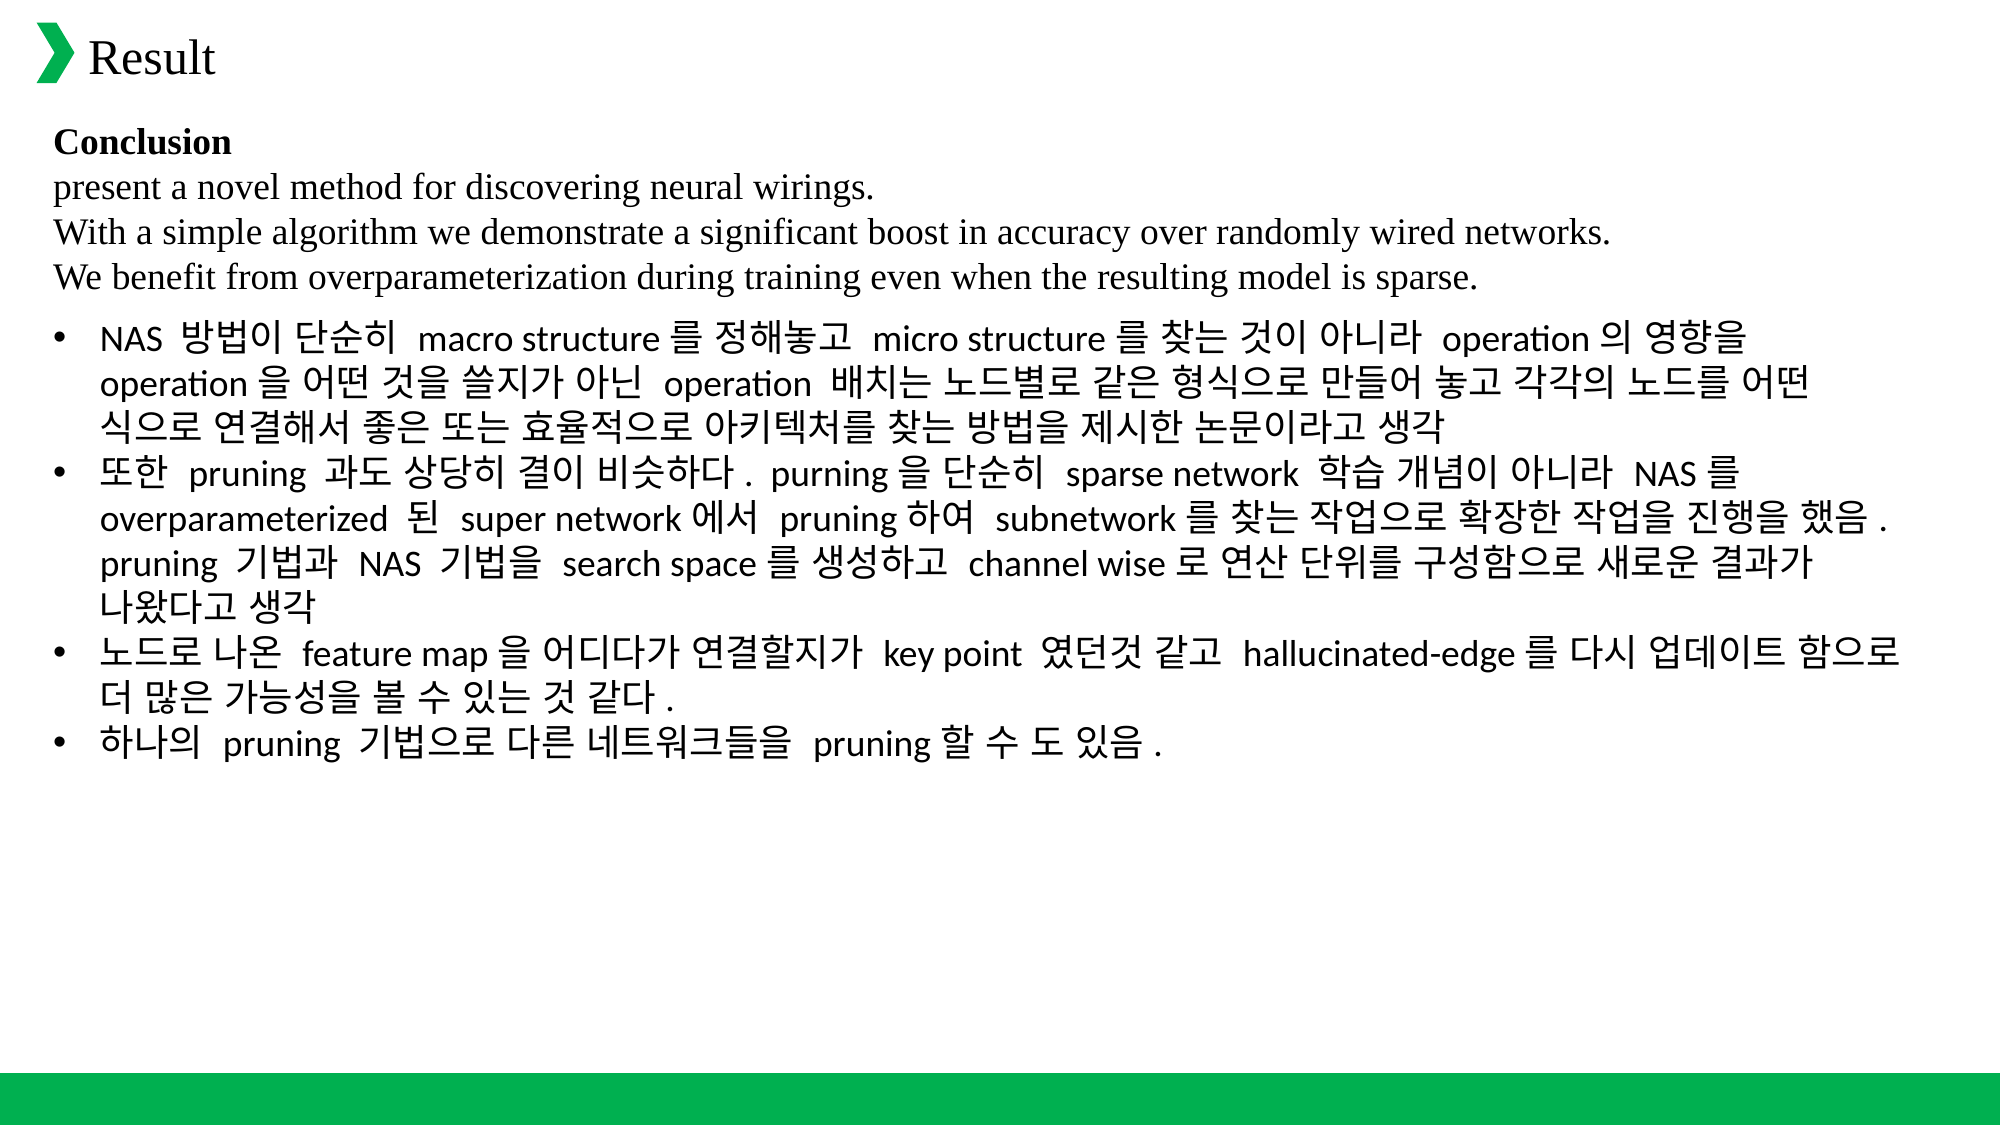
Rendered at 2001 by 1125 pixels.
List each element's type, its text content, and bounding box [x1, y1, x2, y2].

text_box [36, 22, 75, 84]
text_box [0, 1072, 2000, 1125]
text_box Conclusion present a novel method for discovering neural wirings. With a simple algorithm we demonstrate a significant boost in accuracy over randomly wired networks. We benefit from overparameterization during training even when the resulting model is sparse. [38, 109, 1927, 305]
text_box NAS 방법이 단순히 macro structure를 정해놓고 micro structure를 찾는 것이 아니라 operation의 영향을 operation을 어떤 것을 쓸지가 아닌 operation 배치는 노드별로 같은 형식으로 만들어 놓고 각각의 노드를 어떤 식으로 연결해서 좋은 또는 효율적으로 아키텍처를 찾는 방법을 제시한 논문이라고 생각 또한 pruning 과도 상당히 결이 비슷하다. purning을 단순히 sparse network 학습 개념이 아니라 NAS를 overparameterized 된 super network에서 pruning하여 subnetwork를 찾는 작업으로 확장한 작업을 진행을 했음. pruning 기법과 NAS 기법을 search space를 생성하고 channel wise로 연산 단위를 구성함으로 새로운 결과가 나왔다고 생각 노드로 나온 feature map을 어디다가 연결할지가 key point 였던것 같고 hallucinated-edge를 다시 업데이트 함으로 더 많은 가능성을 볼 수 있는 것 같다. 하나의 pruning 기법으로 다른 네트워크들을 pruning할 수 도 있음. [38, 306, 1927, 772]
subtitle Result [73, 23, 1878, 109]
